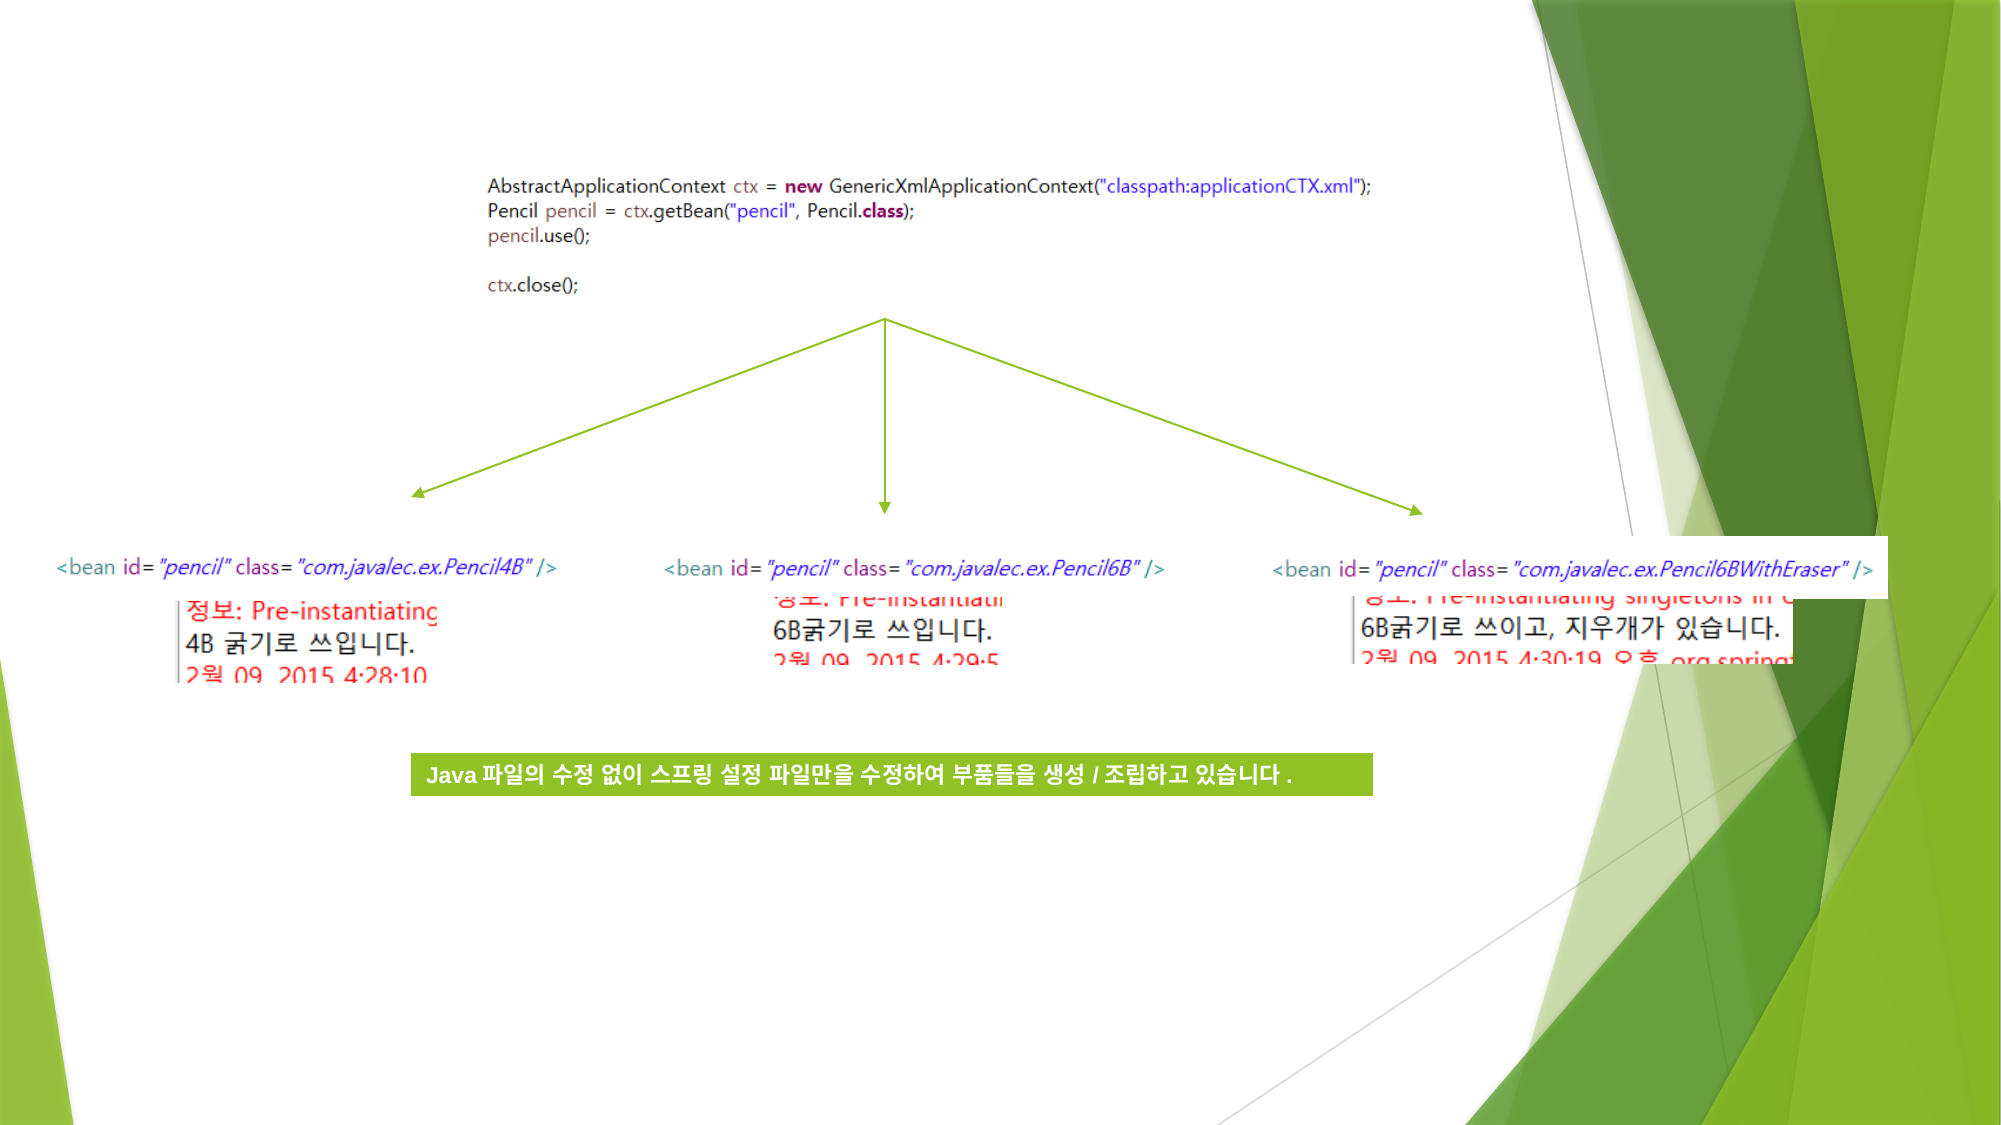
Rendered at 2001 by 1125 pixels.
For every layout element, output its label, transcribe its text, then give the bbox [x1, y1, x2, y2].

picture [469, 160, 1392, 309]
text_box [886, 318, 1424, 515]
picture [767, 596, 1003, 665]
picture [175, 600, 438, 684]
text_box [410, 318, 882, 498]
picture [647, 546, 1177, 591]
text_box Java파일의 수정 없이 스프링 설정 파일만을 수정하여 부품들을 생성/조립하고 있습니다. [411, 753, 1373, 796]
picture [1254, 535, 1889, 664]
picture [42, 544, 570, 593]
